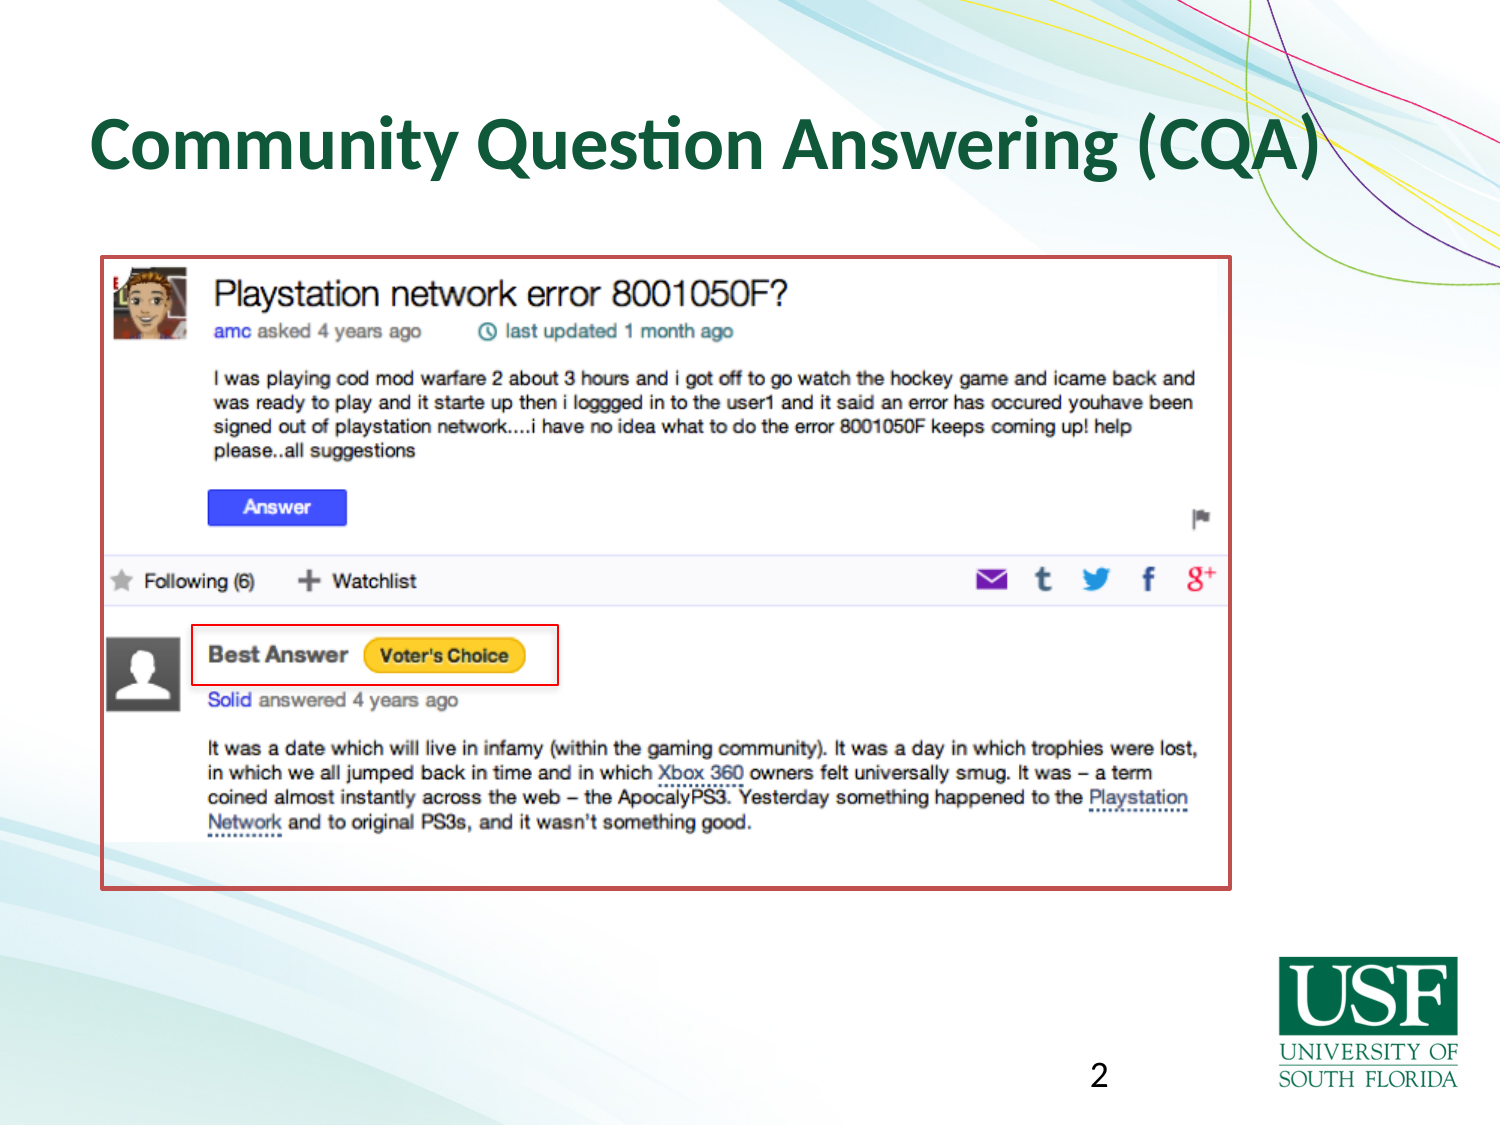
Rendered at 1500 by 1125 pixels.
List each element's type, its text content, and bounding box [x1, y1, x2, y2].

text_box [100, 847, 1232, 891]
title Community Question Answering (CQA) [75, 45, 1425, 233]
text_box [1217, 255, 1232, 482]
slide_number 2 [1074, 1042, 1425, 1103]
picture [0, 0, 1500, 1125]
